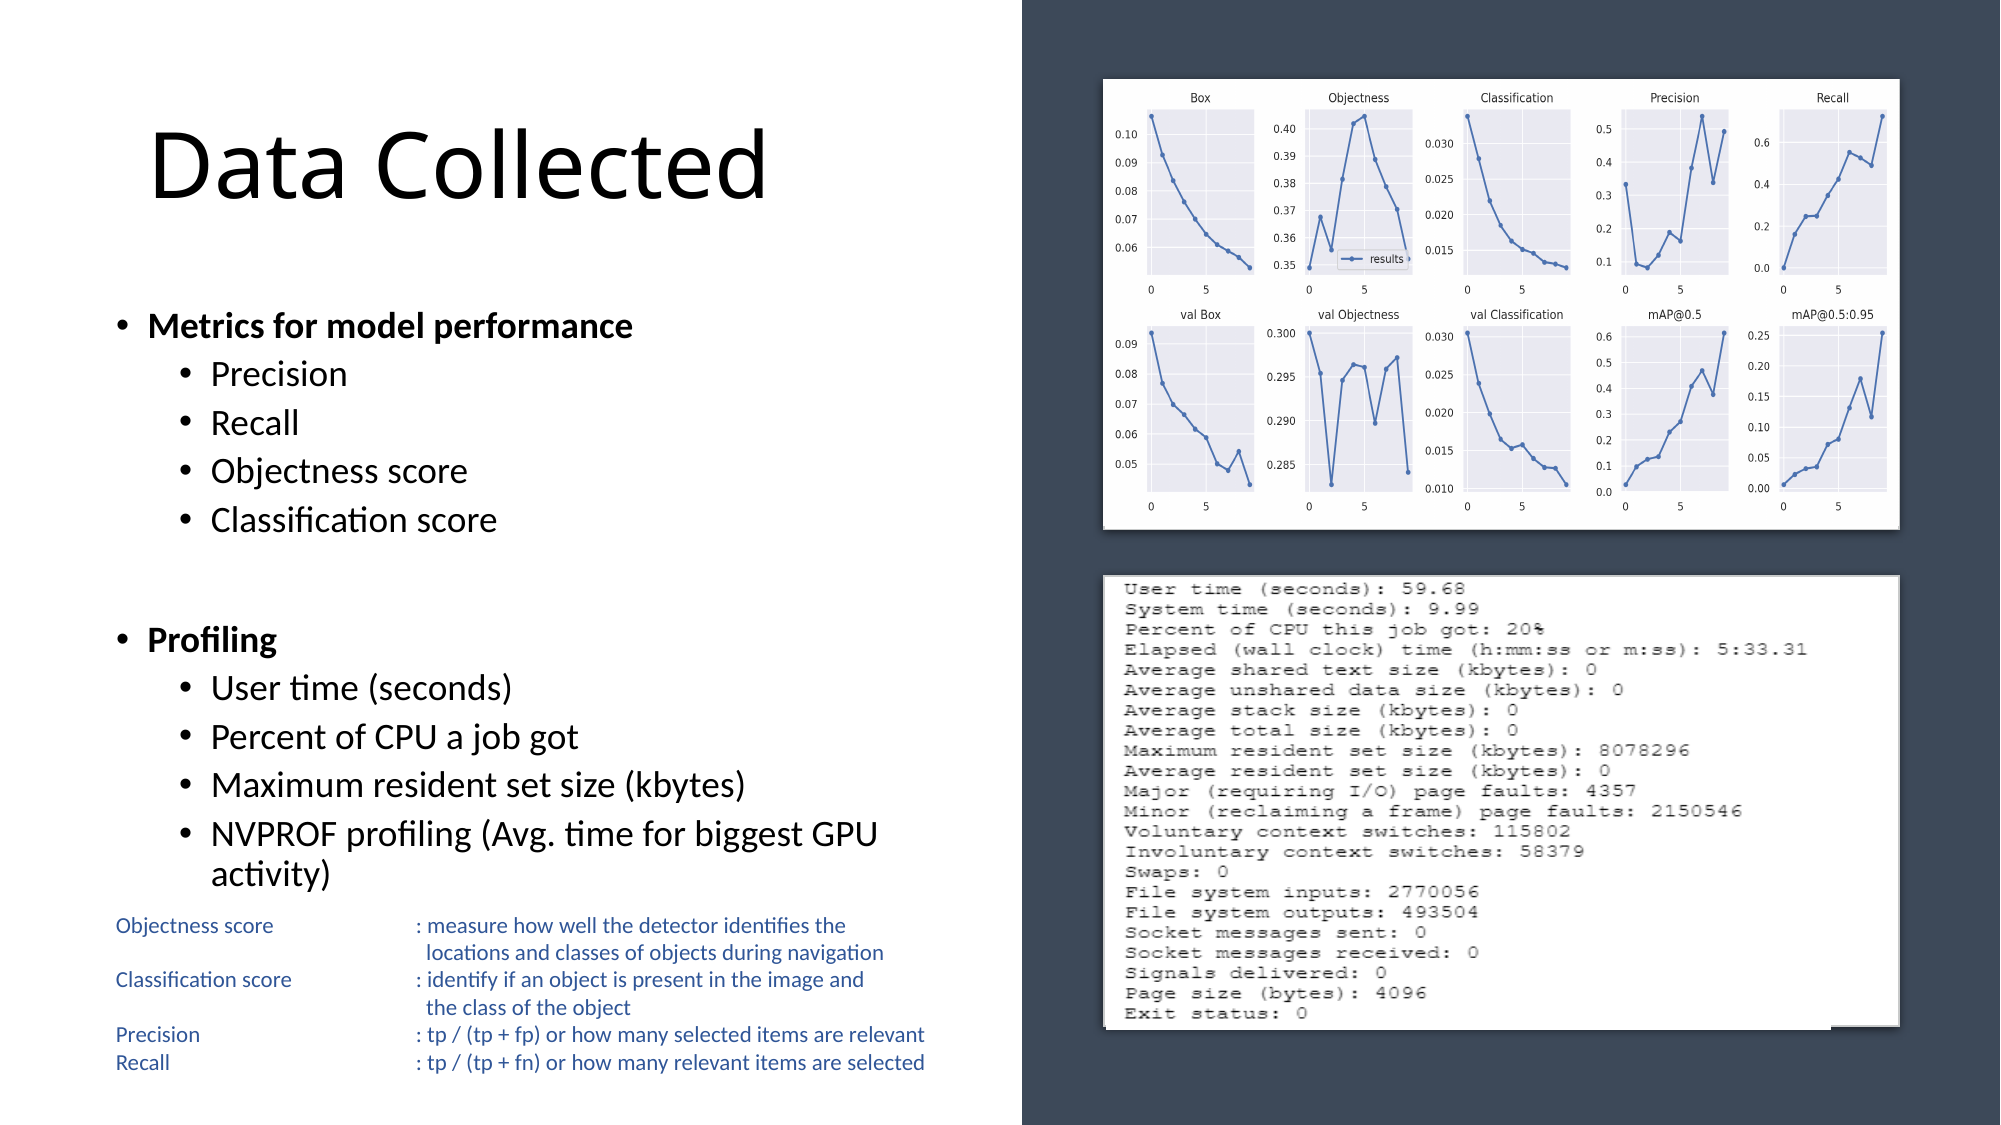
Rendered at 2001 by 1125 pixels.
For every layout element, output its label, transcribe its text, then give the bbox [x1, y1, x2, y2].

picture [1106, 579, 1848, 1030]
text_box [1021, 0, 2000, 1125]
picture [1103, 79, 1899, 526]
text_box [1103, 575, 1900, 1027]
title Data Collected [131, 59, 996, 278]
list Metrics for model performance Precision Recall Objectness score Classification score Profiling User time (seconds) Percent of CPU a job got Maximum resident set size (kbytes) NVPROF profiling (Avg. time for biggest GPU activity) [100, 255, 938, 902]
text_box Objectness score : measure how well the detector identifies the locations and classes of objects during navigation Classification score : identify if an object is present in the image and the class of the object Precision : tp / (tp + fp) or how many selected items are relevant Recall : tp / (tp + fn) or how many relevant items are selected [100, 902, 954, 1118]
text_box [1103, 78, 1900, 530]
